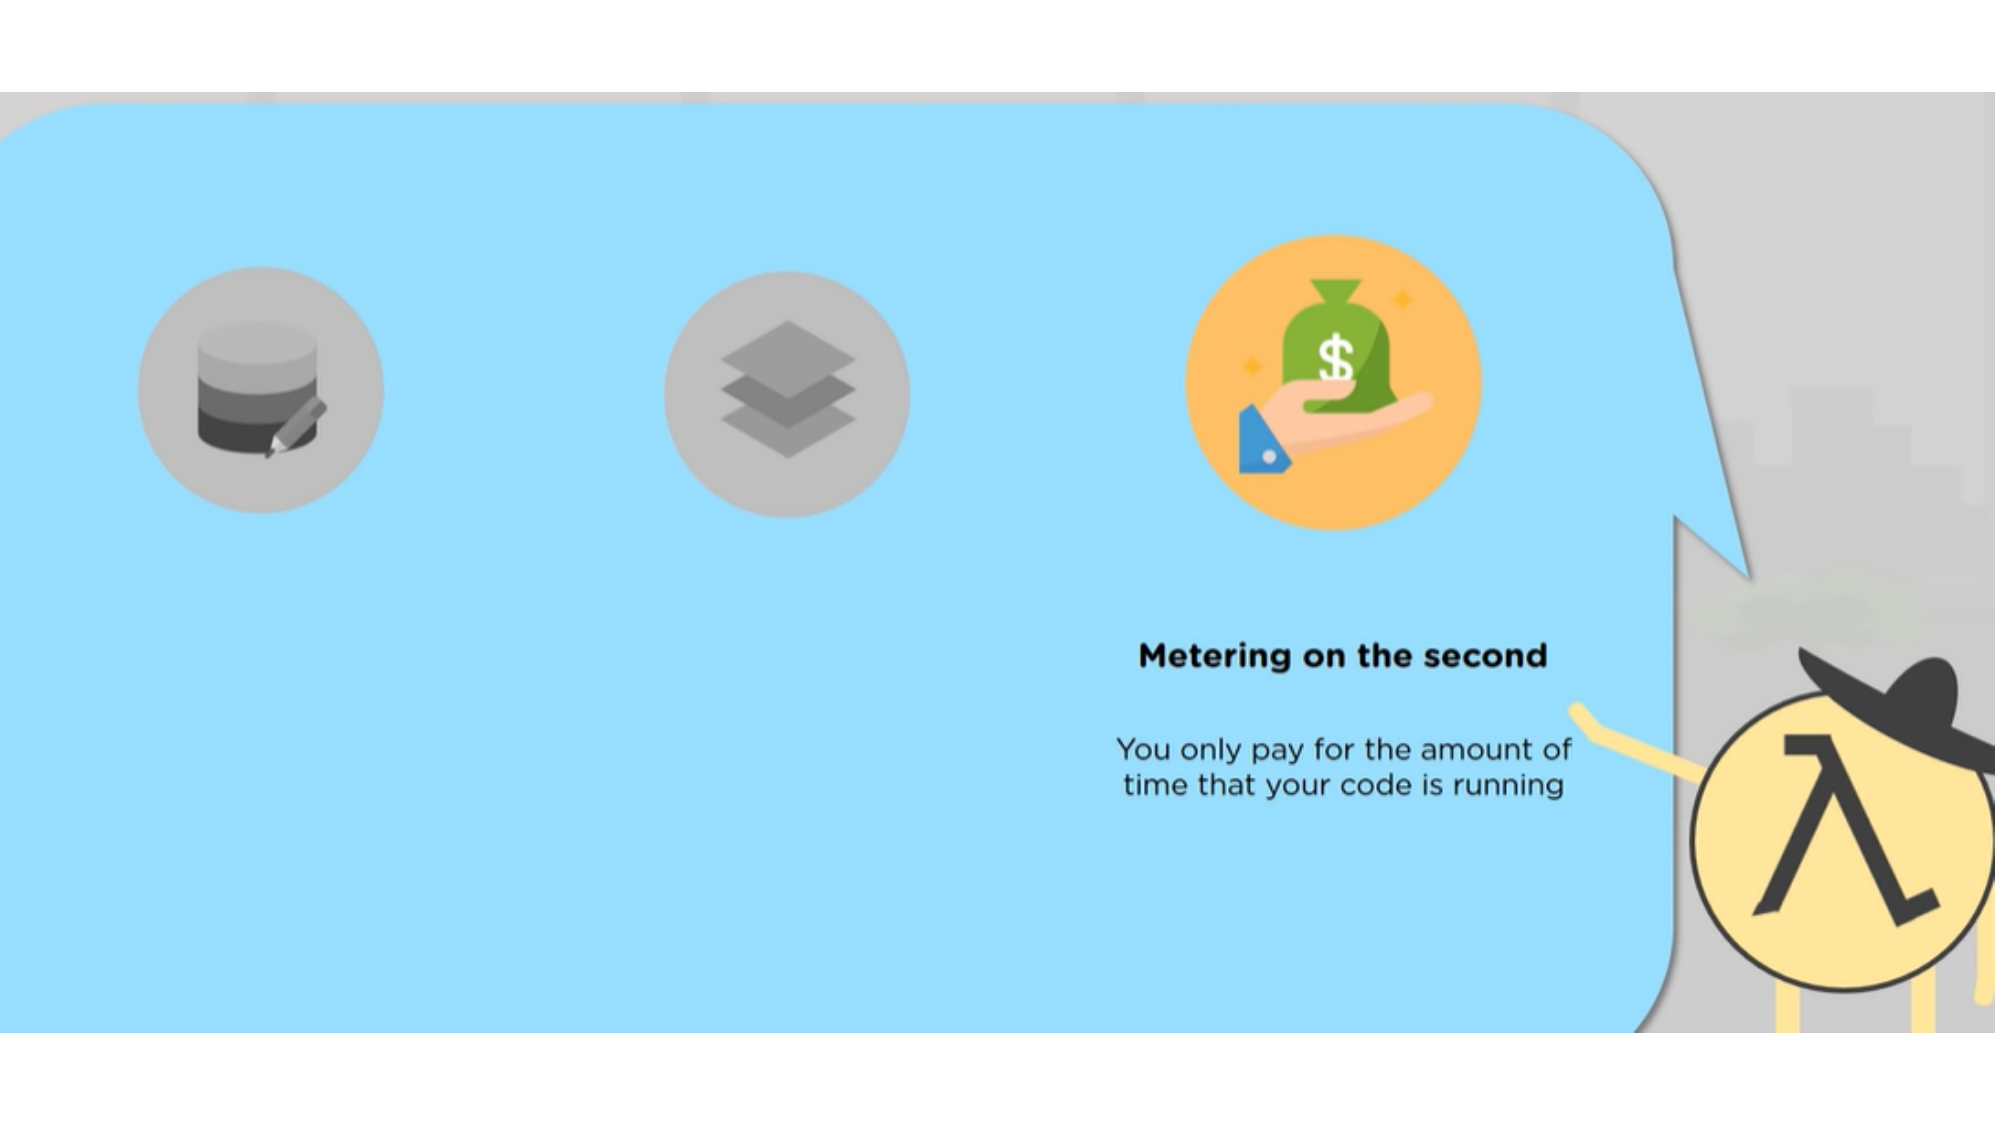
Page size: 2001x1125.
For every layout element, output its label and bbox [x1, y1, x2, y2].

picture [0, 92, 1995, 1033]
